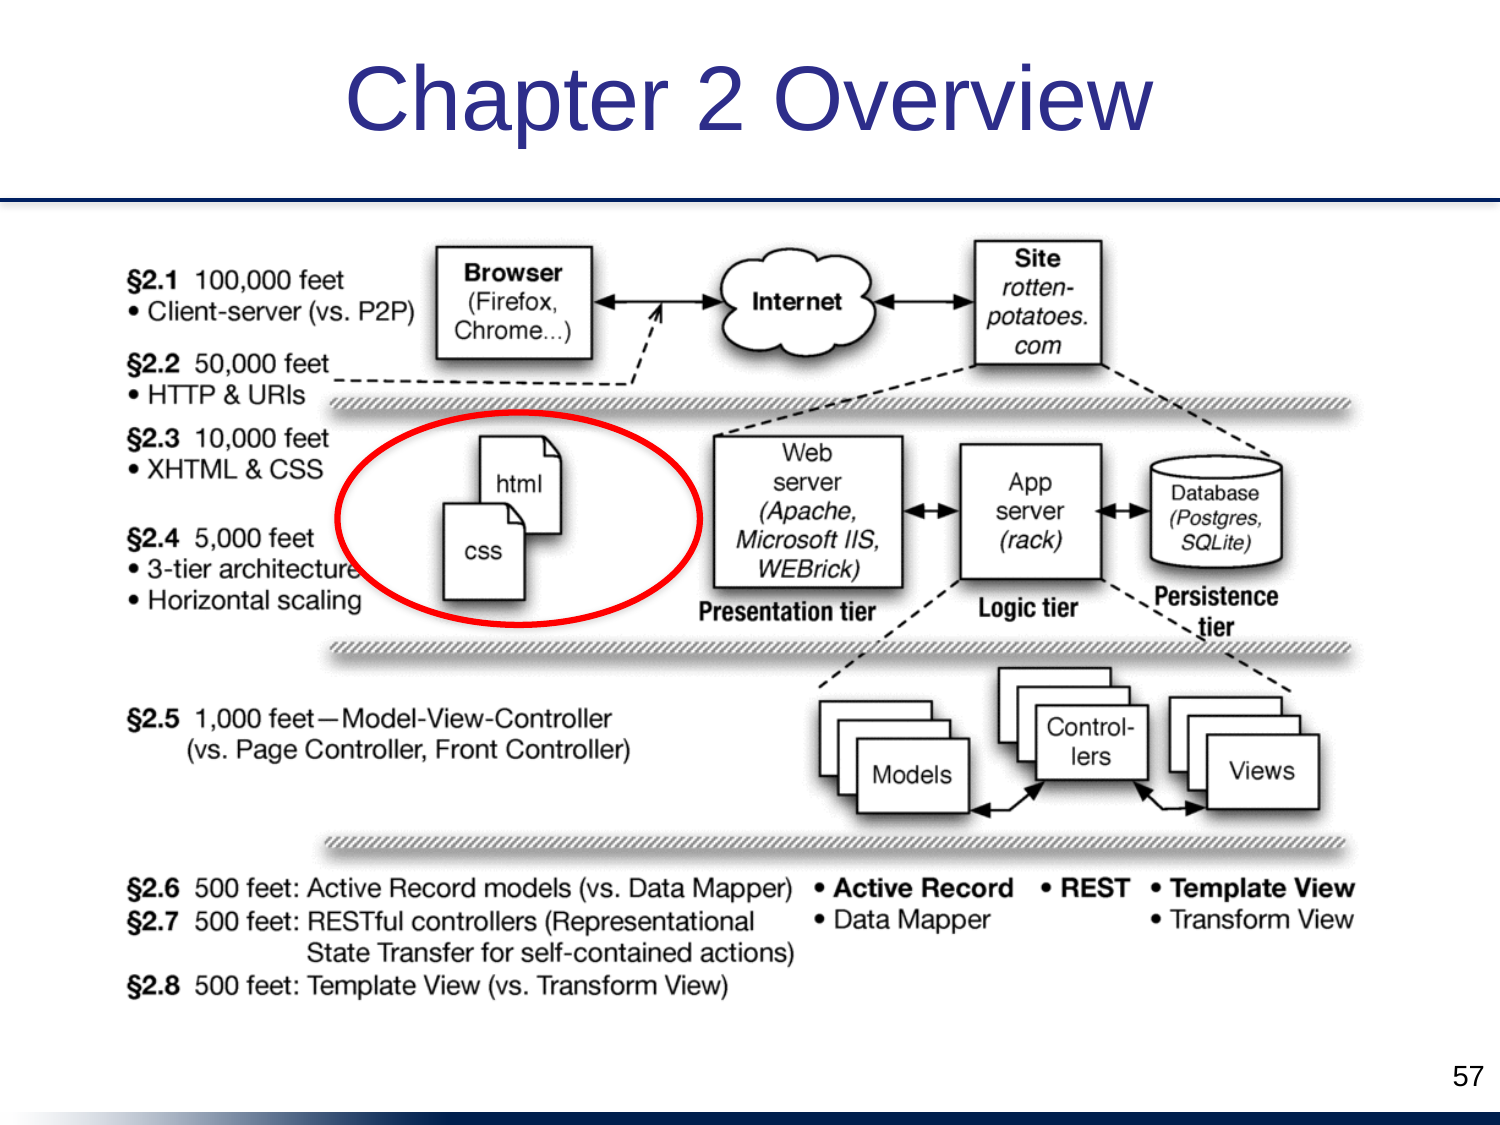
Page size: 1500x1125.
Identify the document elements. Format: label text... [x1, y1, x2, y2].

slide_number 57 [1149, 1049, 1500, 1125]
picture [0, 1112, 1149, 1125]
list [123, 224, 1377, 1006]
title Chapter 2 Overview [0, 0, 1500, 188]
